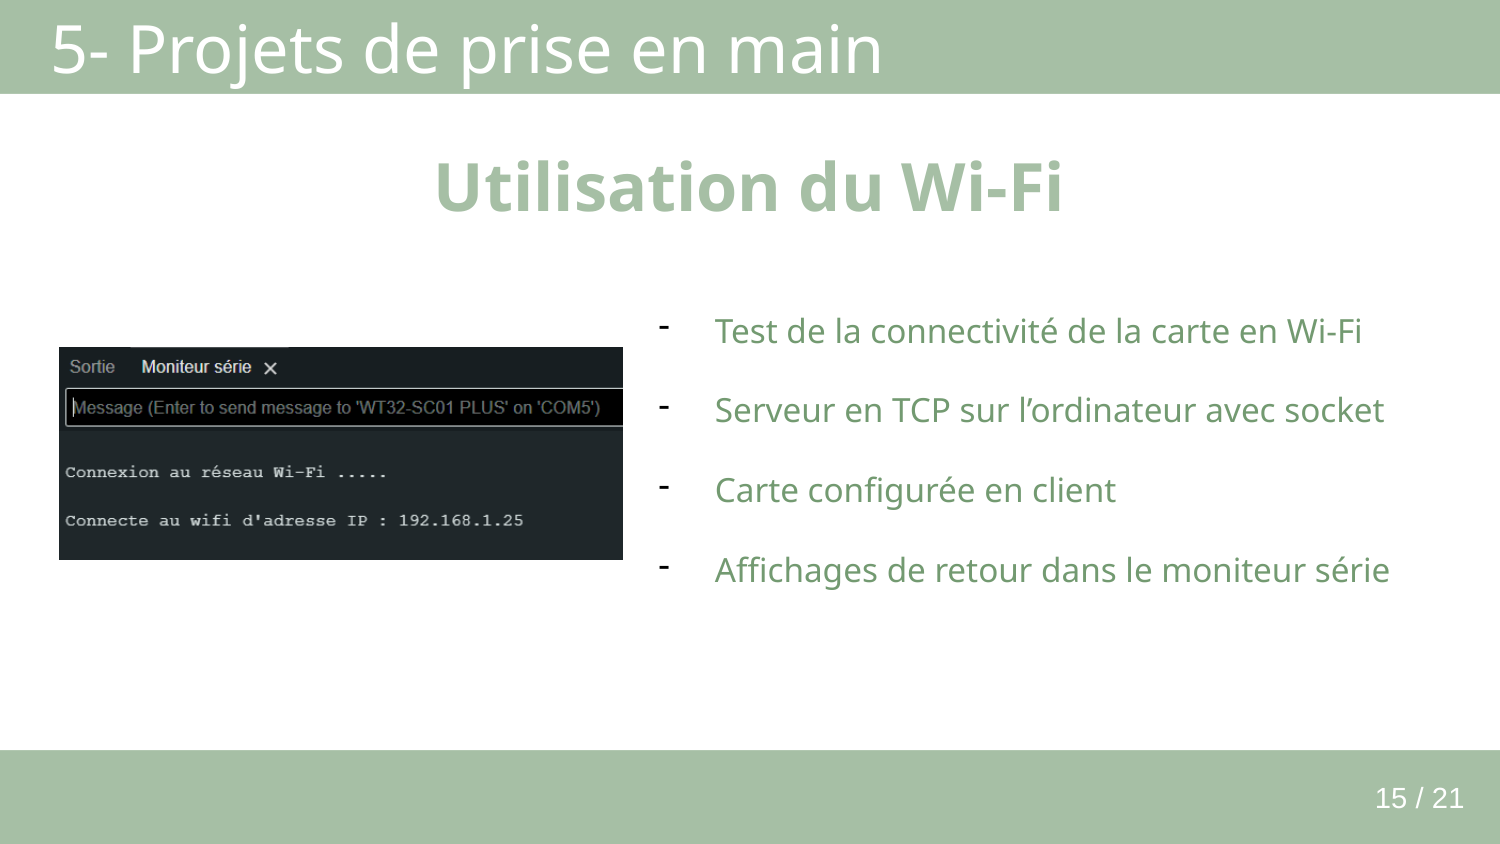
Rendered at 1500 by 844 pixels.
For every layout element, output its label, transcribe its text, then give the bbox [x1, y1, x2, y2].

title Utilisation du Wi-Fi [370, 137, 1130, 232]
text_box 15 / 21 [1359, 762, 1491, 831]
picture [59, 347, 623, 560]
text_box 5- Projets de prise en main [0, 0, 939, 94]
text_box Test de la connectivité de la carte en Wi-Fi Serveur en TCP sur l’ordinateur avec socket Carte configurée en client Affichages de retour dans le moniteur série [643, 294, 1464, 613]
